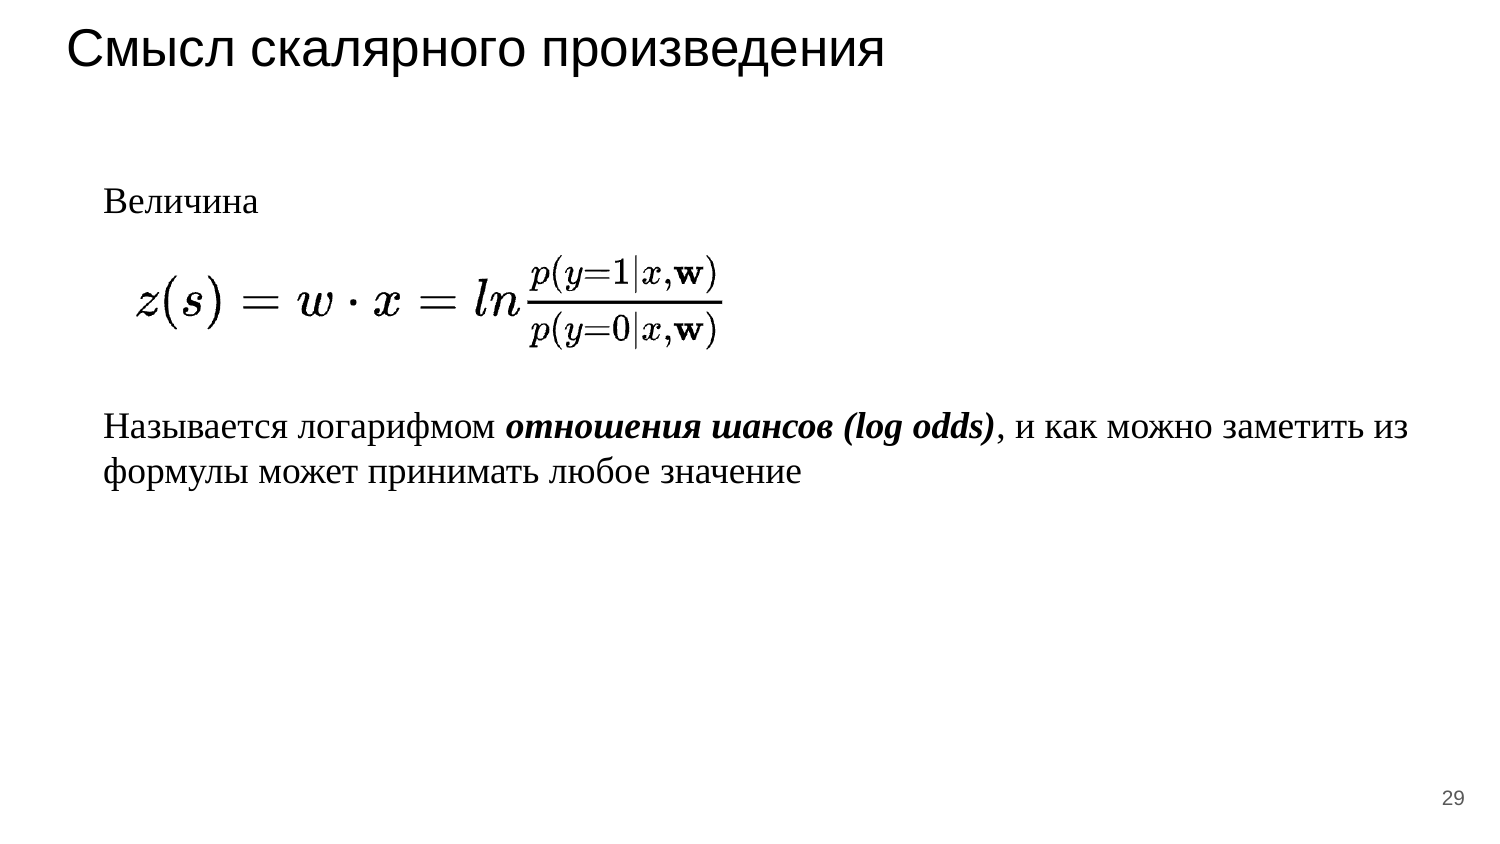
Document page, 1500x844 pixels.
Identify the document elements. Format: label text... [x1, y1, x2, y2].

title Смысл скалярного произведения [51, 0, 1449, 92]
picture [133, 251, 728, 354]
text_box Величина Называется логарифмом отношения шансов (log odds), и как можно заметить из формулы может принимать любое значение [88, 160, 1467, 535]
slide_number ‹#› [1389, 764, 1480, 830]
